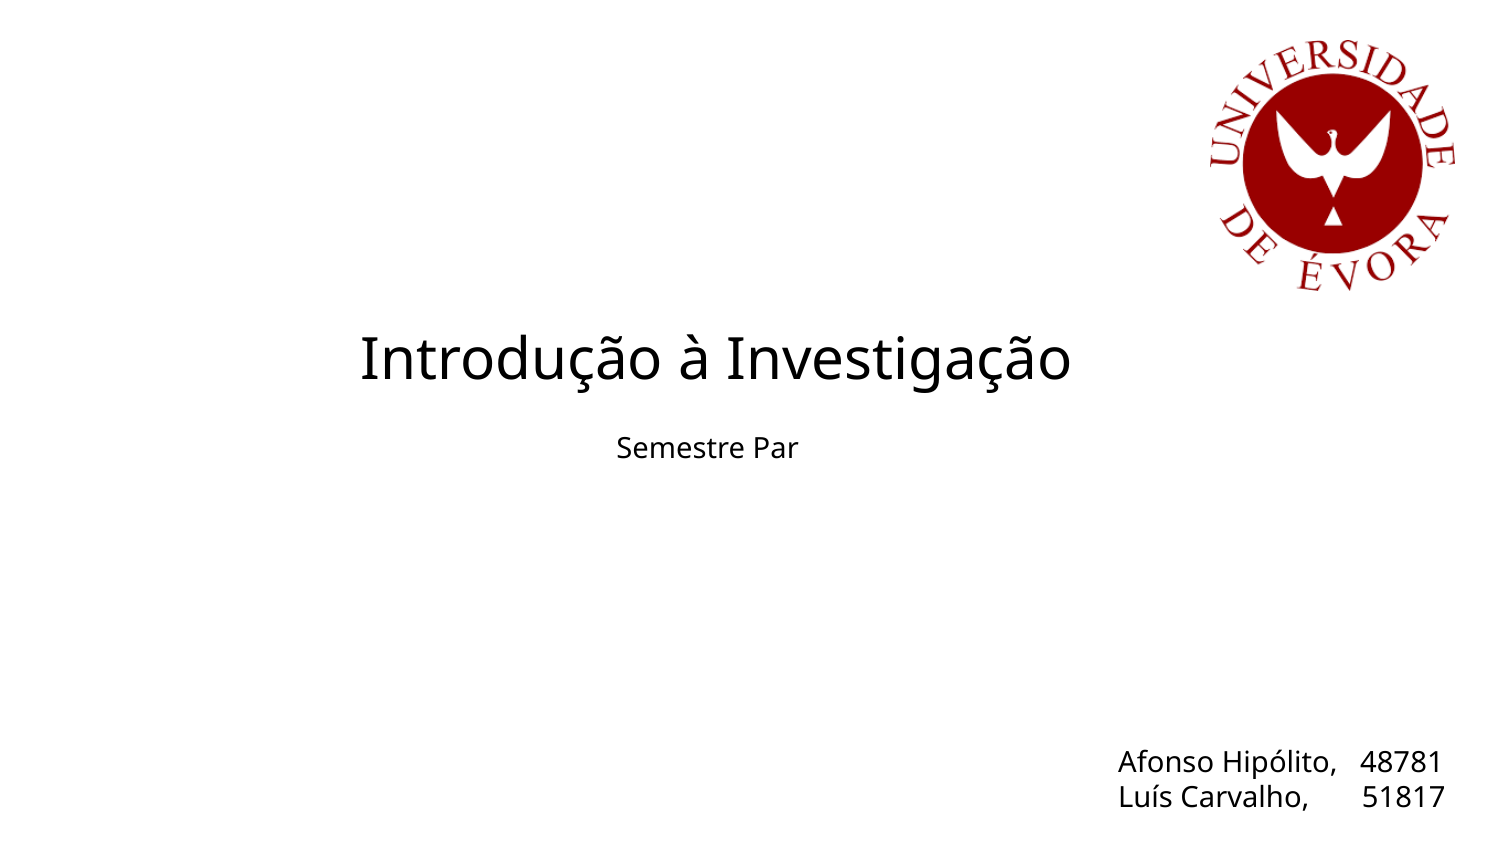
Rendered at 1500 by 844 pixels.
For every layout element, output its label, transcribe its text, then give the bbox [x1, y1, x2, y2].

picture [1209, 40, 1455, 291]
text_box Afonso Hipólito, 48781 Luís Carvalho, 51817 [1103, 735, 1500, 821]
text_box Semestre Par [601, 421, 899, 472]
text_box Introdução à Investigação [345, 313, 1156, 399]
